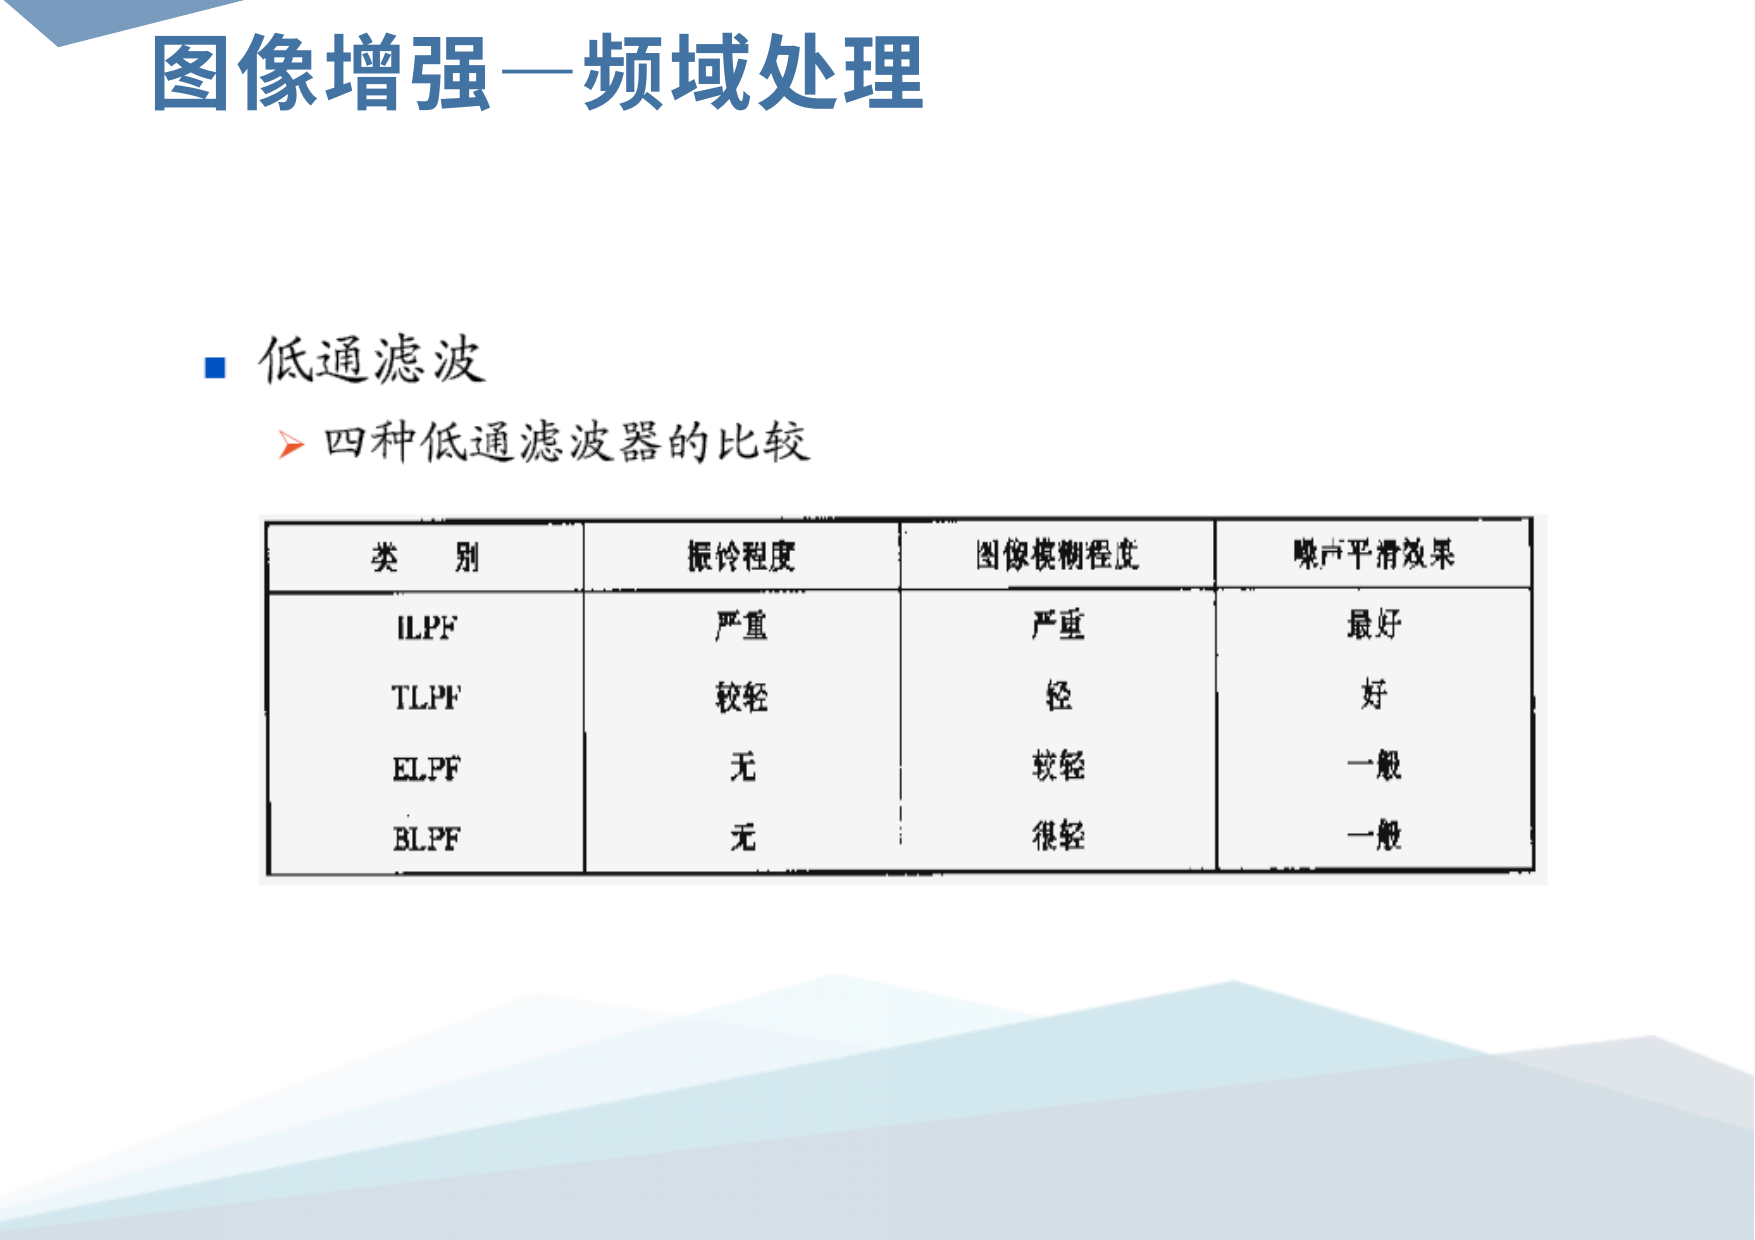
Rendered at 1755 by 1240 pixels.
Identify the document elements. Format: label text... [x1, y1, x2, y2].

title 图像增强—频域处理 [133, 12, 1621, 142]
text_box [3, 0, 245, 48]
picture [182, 325, 1572, 915]
picture [0, 974, 1755, 1240]
